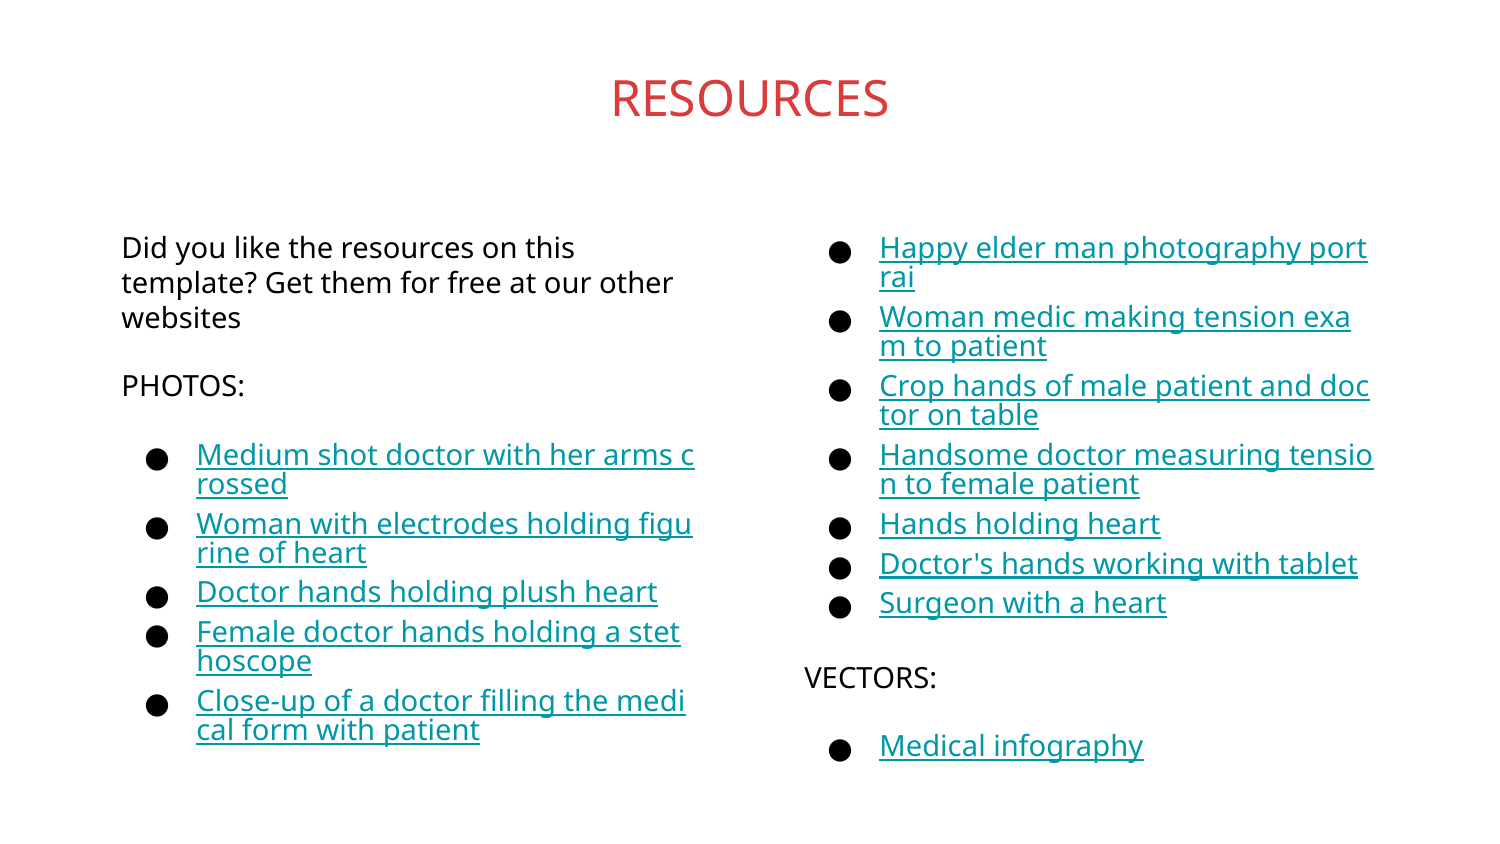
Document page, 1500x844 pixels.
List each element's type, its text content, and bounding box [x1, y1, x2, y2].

title RESOURCES [175, 51, 1325, 146]
list Did you like the resources on this template? Get them for free at our other websites PHOTOS: Medium shot doctor with her arms crossed Woman with electrodes holding figurine of heart Doctor hands holding plush heart Female doctor hands holding a stethoscope Close-up of a doctor filling the medical form with patient [106, 214, 711, 729]
list Happy elder man photography portrai Woman medic making tension exam to patient Crop hands of male patient and doctor on table Handsome doctor measuring tension to female patient Hands holding heart Doctor's hands working with tablet Surgeon with a heart VECTORS: Medical infography [789, 214, 1394, 729]
